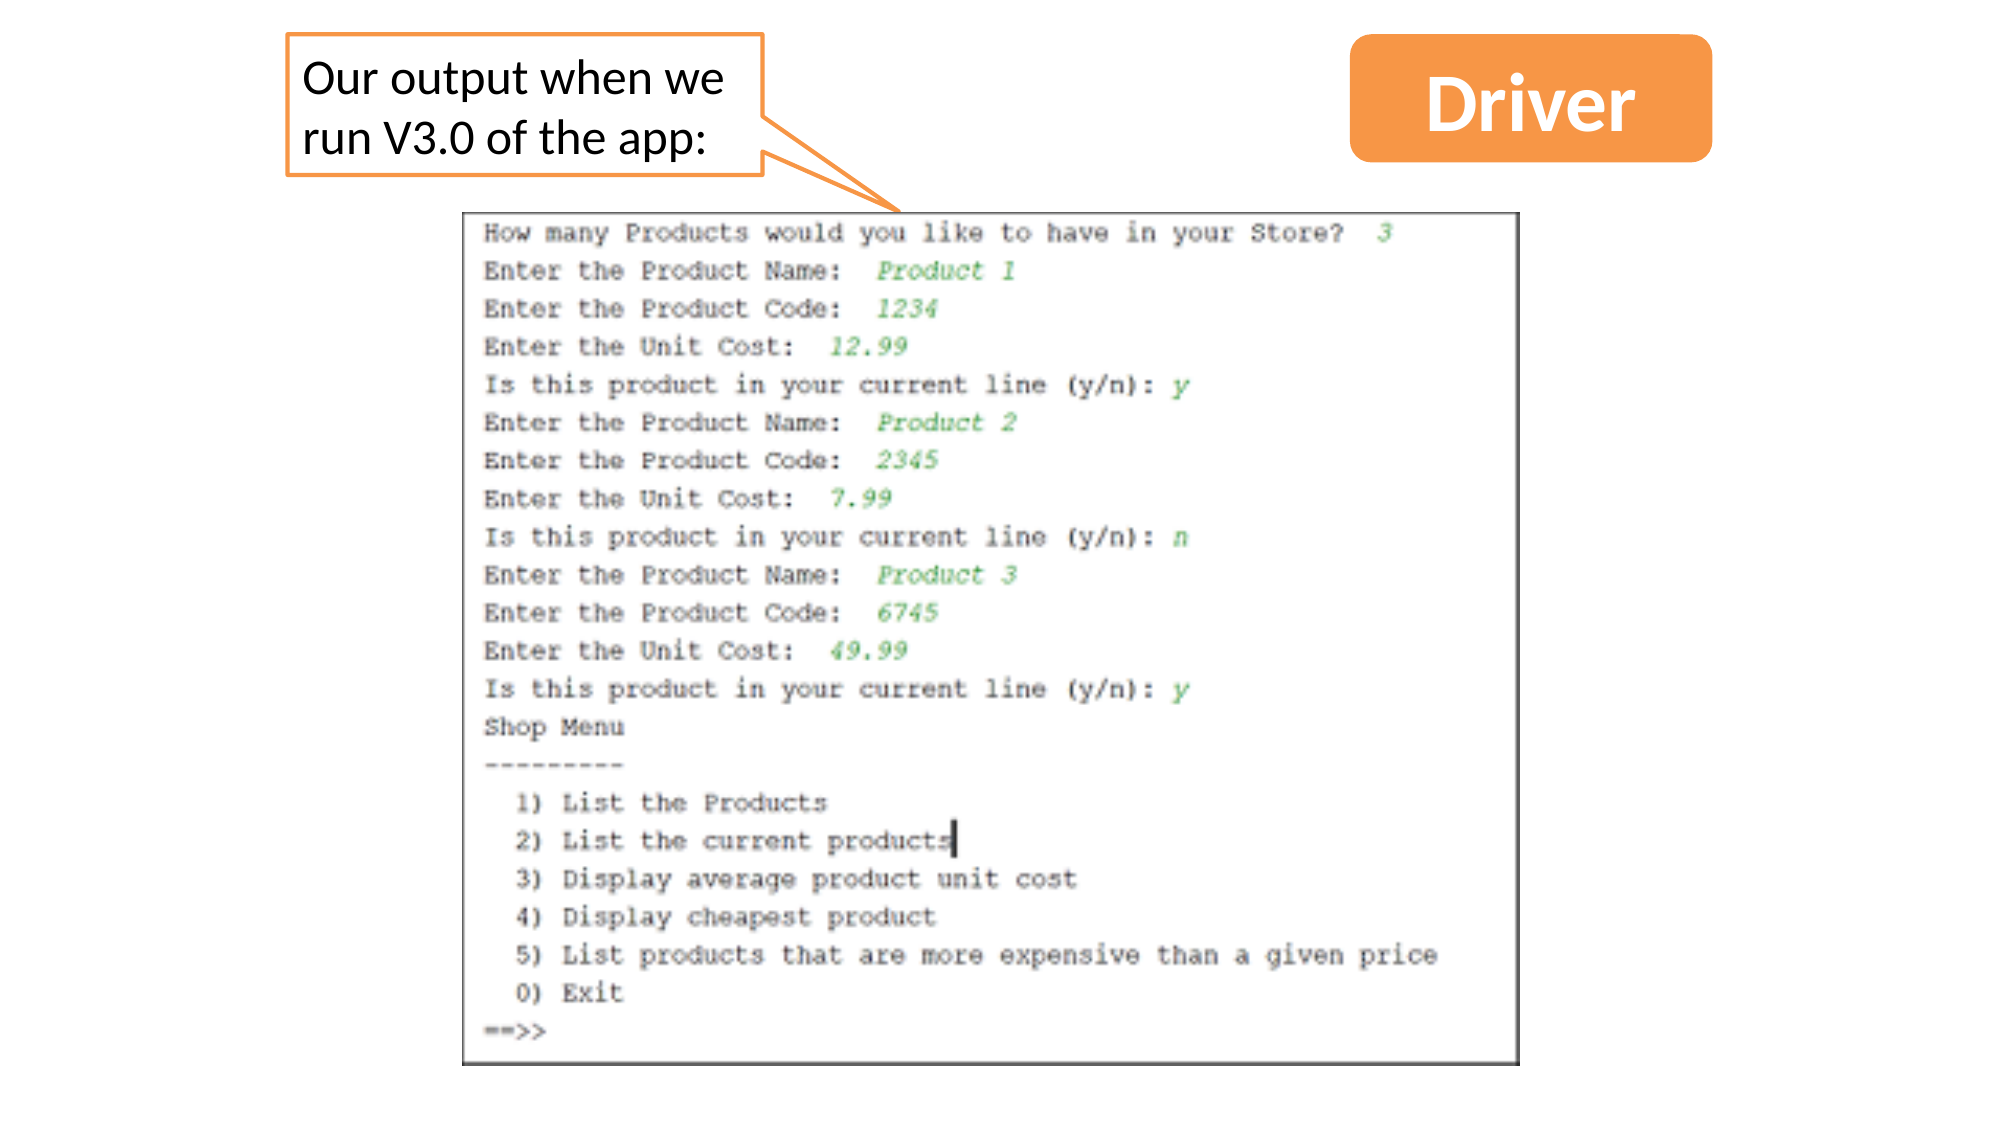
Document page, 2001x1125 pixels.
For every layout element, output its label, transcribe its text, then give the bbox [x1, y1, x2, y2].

text_box Our output when we run V3.0 of the app: [285, 32, 901, 210]
picture [462, 212, 1520, 1066]
text_box Driver [1347, 32, 1715, 165]
